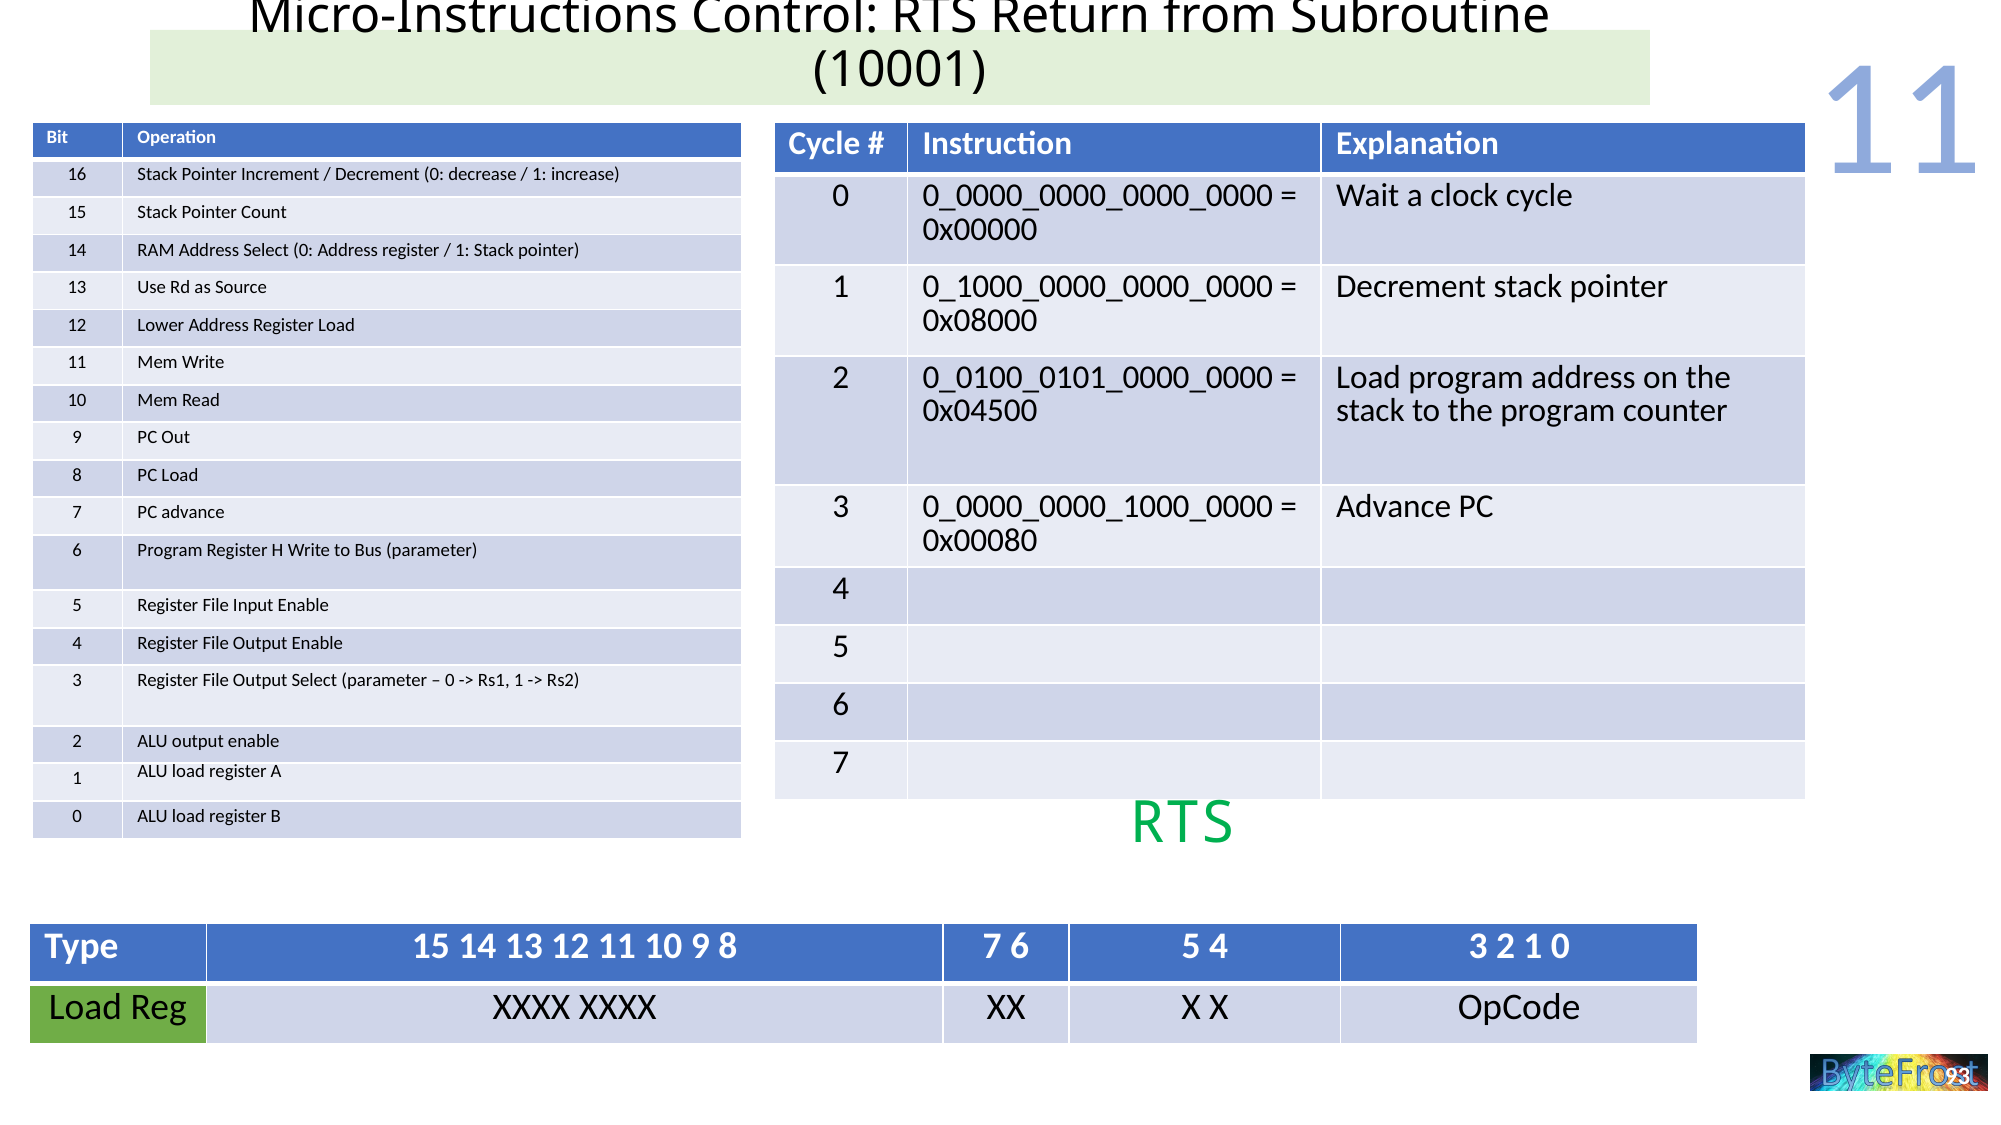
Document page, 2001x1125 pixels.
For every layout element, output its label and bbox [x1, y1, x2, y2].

table_cell [1322, 177, 1805, 264]
table_cell [908, 357, 1320, 484]
table_cell [33, 348, 122, 384]
table_cell [123, 162, 741, 196]
table_cell [33, 423, 122, 459]
table_cell [123, 461, 741, 496]
table_cell [1322, 486, 1805, 566]
table_header [207, 924, 942, 981]
table_cell [775, 486, 907, 566]
table_cell [33, 310, 122, 346]
table_cell [1322, 742, 1805, 799]
table_cell [908, 177, 1320, 264]
table_cell [775, 568, 907, 624]
table_cell [33, 629, 122, 664]
table_cell [33, 386, 122, 421]
table_cell [1322, 626, 1805, 682]
table_cell [1322, 266, 1805, 355]
table_cell [33, 273, 122, 309]
table_header [1341, 924, 1697, 981]
table_cell [123, 423, 741, 459]
table_cell [775, 626, 907, 682]
table_header [1322, 123, 1799, 172]
table_cell [908, 742, 1320, 799]
table_cell [775, 357, 907, 484]
table_cell [123, 802, 741, 838]
table_cell [123, 536, 741, 589]
table_cell [908, 266, 1320, 355]
table_cell [123, 273, 741, 309]
table_cell [33, 498, 122, 534]
table_cell [30, 986, 206, 1043]
table_cell [1322, 357, 1805, 484]
table_cell [944, 986, 1068, 1043]
table_cell [908, 568, 1320, 624]
table_cell [33, 802, 122, 838]
table_cell [775, 266, 907, 355]
table_cell [33, 666, 122, 725]
table_cell [33, 727, 122, 762]
table_cell [775, 684, 907, 740]
table_cell [33, 461, 122, 496]
table_cell [33, 591, 122, 627]
table_cell [123, 198, 741, 234]
table_header [944, 924, 1068, 981]
table_cell [123, 235, 741, 271]
table_cell [123, 629, 741, 664]
text_box [1799, 0, 1999, 215]
table_cell [33, 764, 122, 800]
table_cell [1070, 986, 1340, 1043]
table_header [1070, 924, 1340, 981]
text_box [1080, 776, 1250, 862]
table_cell [33, 162, 122, 196]
table_cell [123, 764, 741, 800]
table_cell [123, 348, 741, 384]
table_header [30, 924, 206, 981]
table_cell [1341, 986, 1697, 1043]
table_cell [908, 486, 1320, 566]
table_cell [908, 626, 1320, 682]
table_cell [123, 386, 741, 421]
picture [1810, 1054, 1988, 1091]
table_header [123, 123, 741, 157]
title [150, 29, 1650, 105]
table_header [908, 123, 1320, 172]
table_cell [33, 198, 122, 234]
table_cell [123, 498, 741, 534]
table_cell [1322, 684, 1805, 740]
table_cell [775, 742, 907, 799]
table_cell [908, 684, 1320, 740]
table_cell [207, 986, 942, 1043]
table_header [33, 123, 122, 157]
table_cell [33, 536, 122, 589]
table_cell [123, 727, 741, 762]
table_cell [123, 310, 741, 346]
table_cell [123, 591, 741, 627]
text_box [1535, 1044, 1986, 1105]
table_cell [123, 666, 741, 725]
table_cell [1322, 568, 1805, 624]
table_cell [775, 177, 907, 264]
table_header [775, 123, 907, 172]
table_cell [33, 235, 122, 271]
